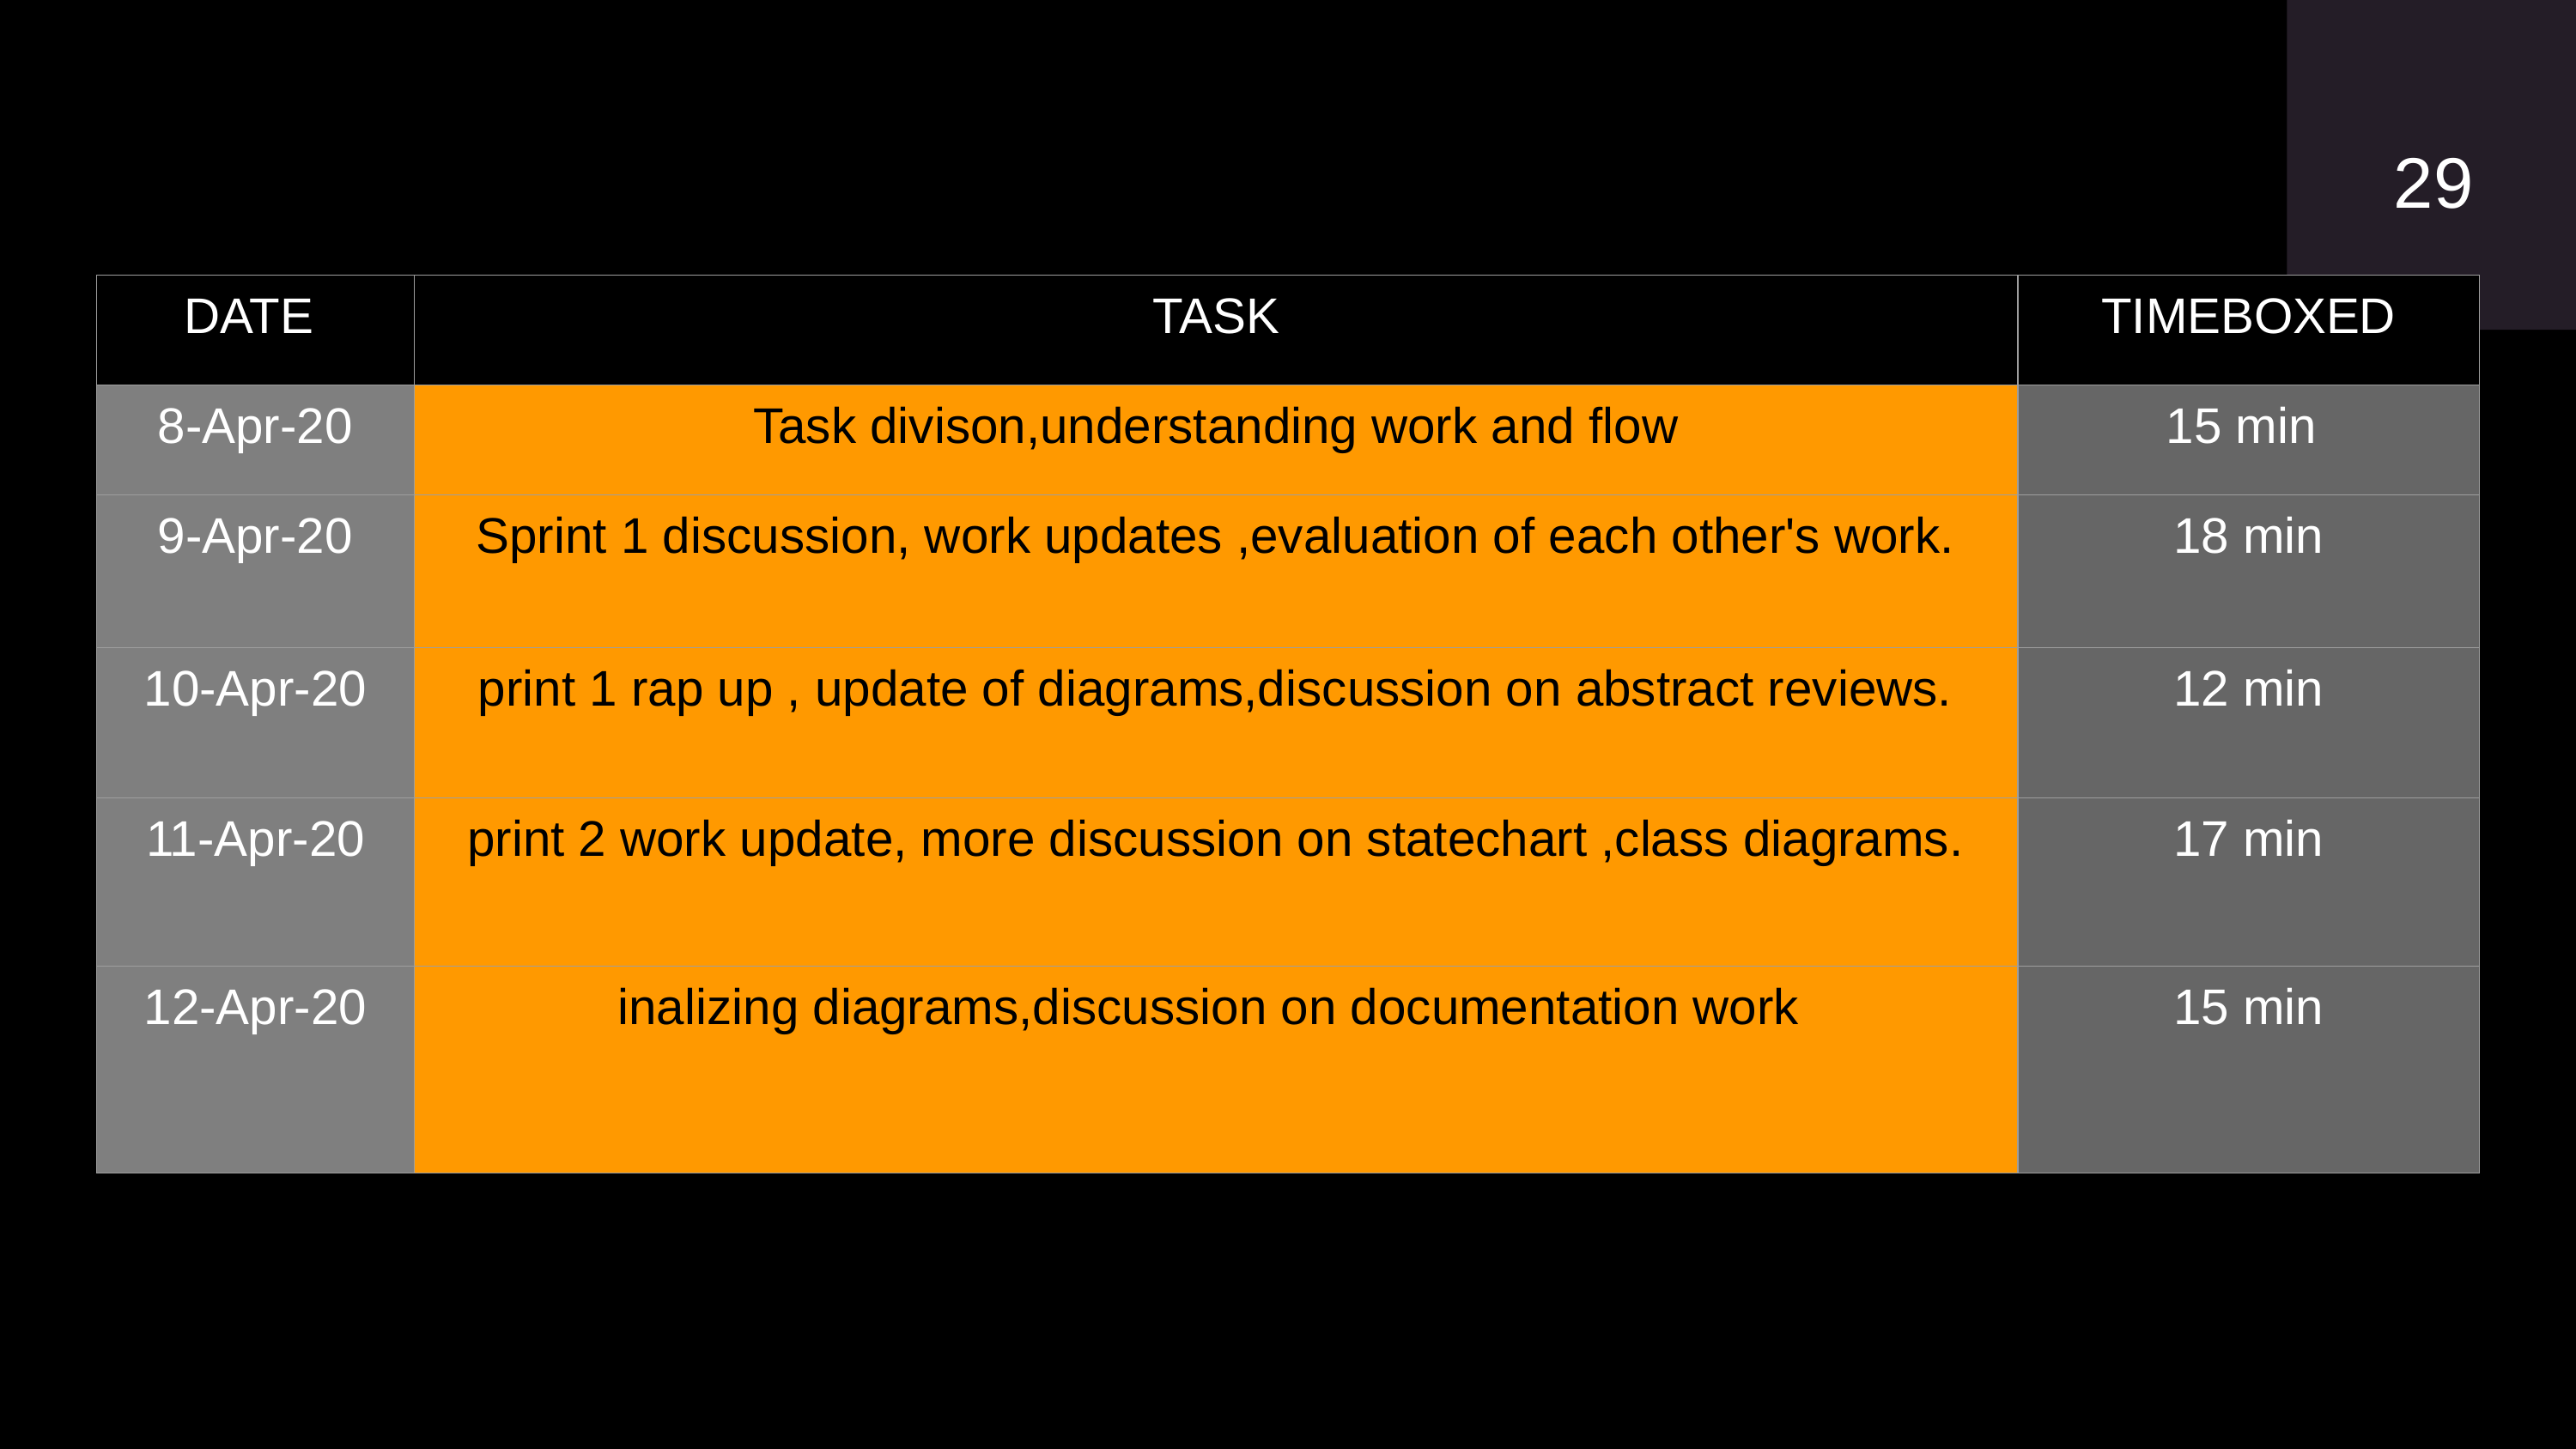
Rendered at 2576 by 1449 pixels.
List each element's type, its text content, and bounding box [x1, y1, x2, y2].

table_cell 8-Apr-20 [97, 385, 414, 494]
table_cell 11-Apr-20 [97, 798, 414, 966]
table_cell print 1 rap up , update of diagrams,discussion on abstract reviews. [415, 648, 2017, 797]
table_cell 10-Apr-20 [97, 648, 414, 797]
table_cell 15 min [2019, 385, 2479, 494]
table_header TIMEBOXED [2019, 276, 2479, 385]
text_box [2287, 0, 2576, 330]
table_header TASK [415, 276, 2017, 385]
table_cell 12 min [2019, 648, 2479, 797]
table_cell Sprint 1 discussion, work updates ,evaluation of each other's work. [415, 495, 2017, 647]
text_box [64, 231, 1202, 285]
table_cell 18 min [2019, 495, 2479, 647]
table_cell print 2 work update, more discussion on statechart ,class diagrams. [415, 798, 2017, 966]
table_cell 15 min [2019, 967, 2479, 1173]
table_cell 17 min [2019, 798, 2479, 966]
table_cell 12-Apr-20 [97, 967, 414, 1173]
table_cell inalizing diagrams,discussion on documentation work [415, 967, 2017, 1173]
table_header DATE [97, 285, 414, 385]
table_cell Task divison,understanding work and flow [415, 385, 2017, 494]
table_cell 9-Apr-20 [97, 495, 414, 647]
